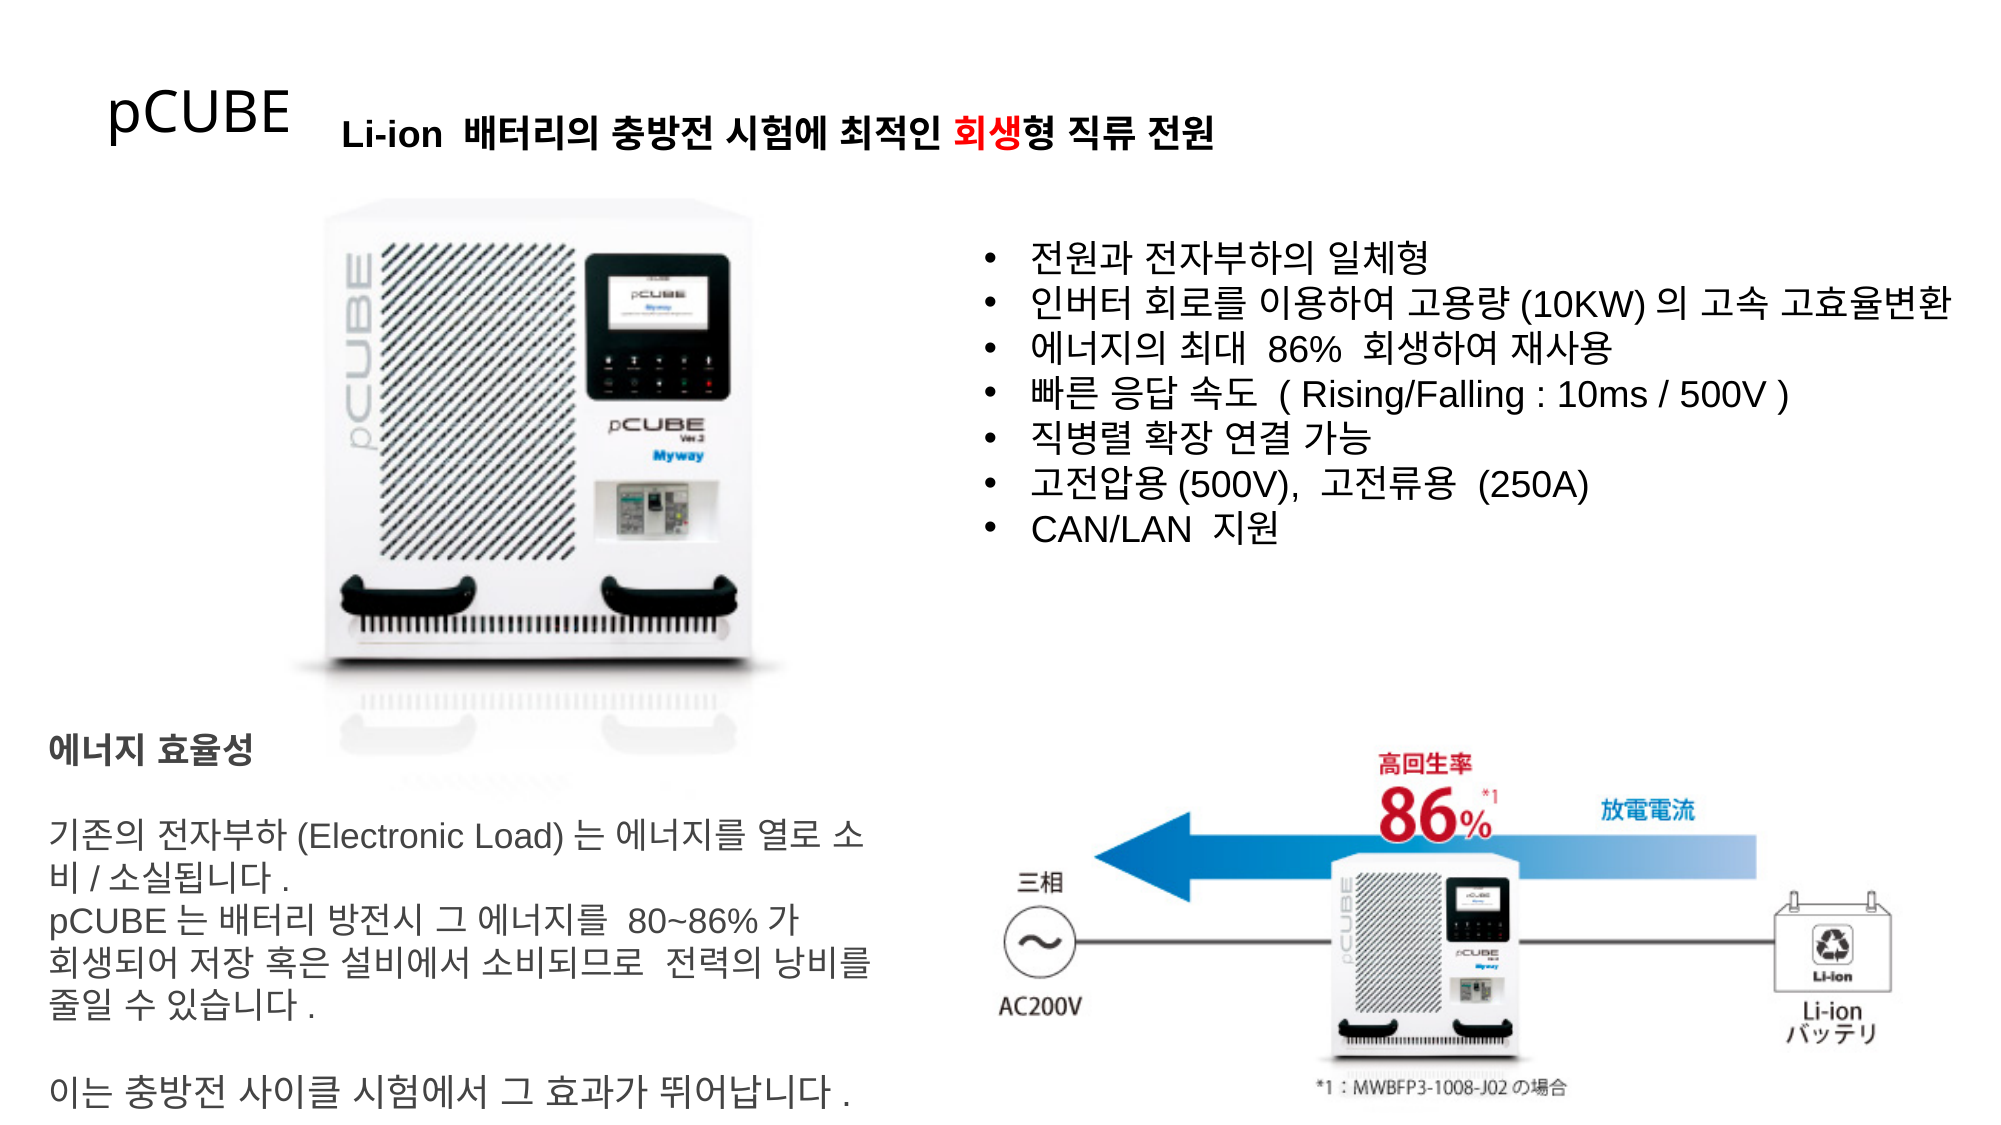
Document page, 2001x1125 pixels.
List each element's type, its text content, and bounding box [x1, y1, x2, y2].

text_box pCUBE [91, 66, 354, 152]
text_box 전원과 전자부하의 일체형 인버터 회로를 이용하여 고용량(10KW)의 고속 고효율변환 에너지의 최대 86% 회생하여 재사용 빠른 응답 속도 ( Rising/Falling : 10ms / 500V ) 직병렬 확장 연결 가능 고전압용(500V), 고전류용 (250A) CAN/LAN 지원 [969, 227, 1968, 602]
picture [981, 733, 1903, 1113]
picture [222, 182, 856, 816]
text_box 에너지 효율성 기존의 전자부하(Electronic Load)는 에너지를 열로 소비/소실됩니다. pCUBE는 배터리 방전시 그 에너지를 80~86%가 회생되어 저장 혹은 설비에서 소비되므로 전력의 낭비를 줄일 수 있습니다. 이는 충방전 사이클 시험에서 그 효과가 뛰어납니다. [34, 721, 937, 1121]
text_box Li-ion 배터리의 충방전 시험에 최적인 회생형 직류 전원 [326, 102, 1385, 163]
